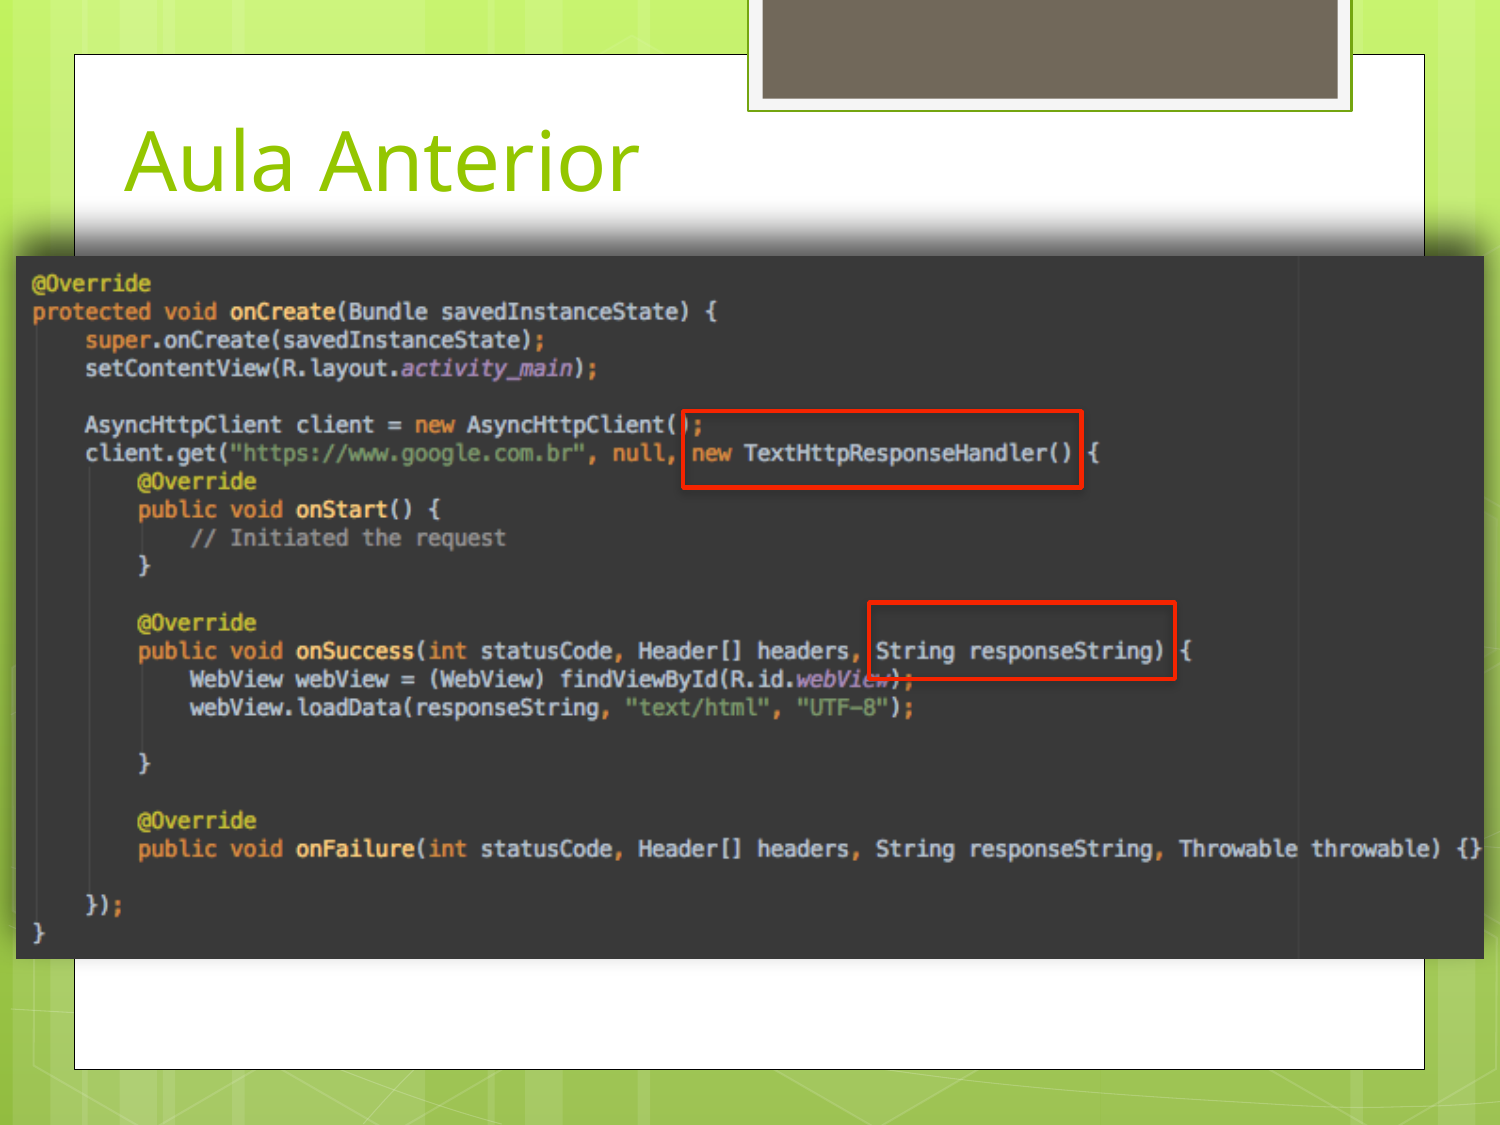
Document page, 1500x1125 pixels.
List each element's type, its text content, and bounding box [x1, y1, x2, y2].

picture [15, 256, 1485, 960]
title Aula Anterior [116, 27, 1270, 217]
